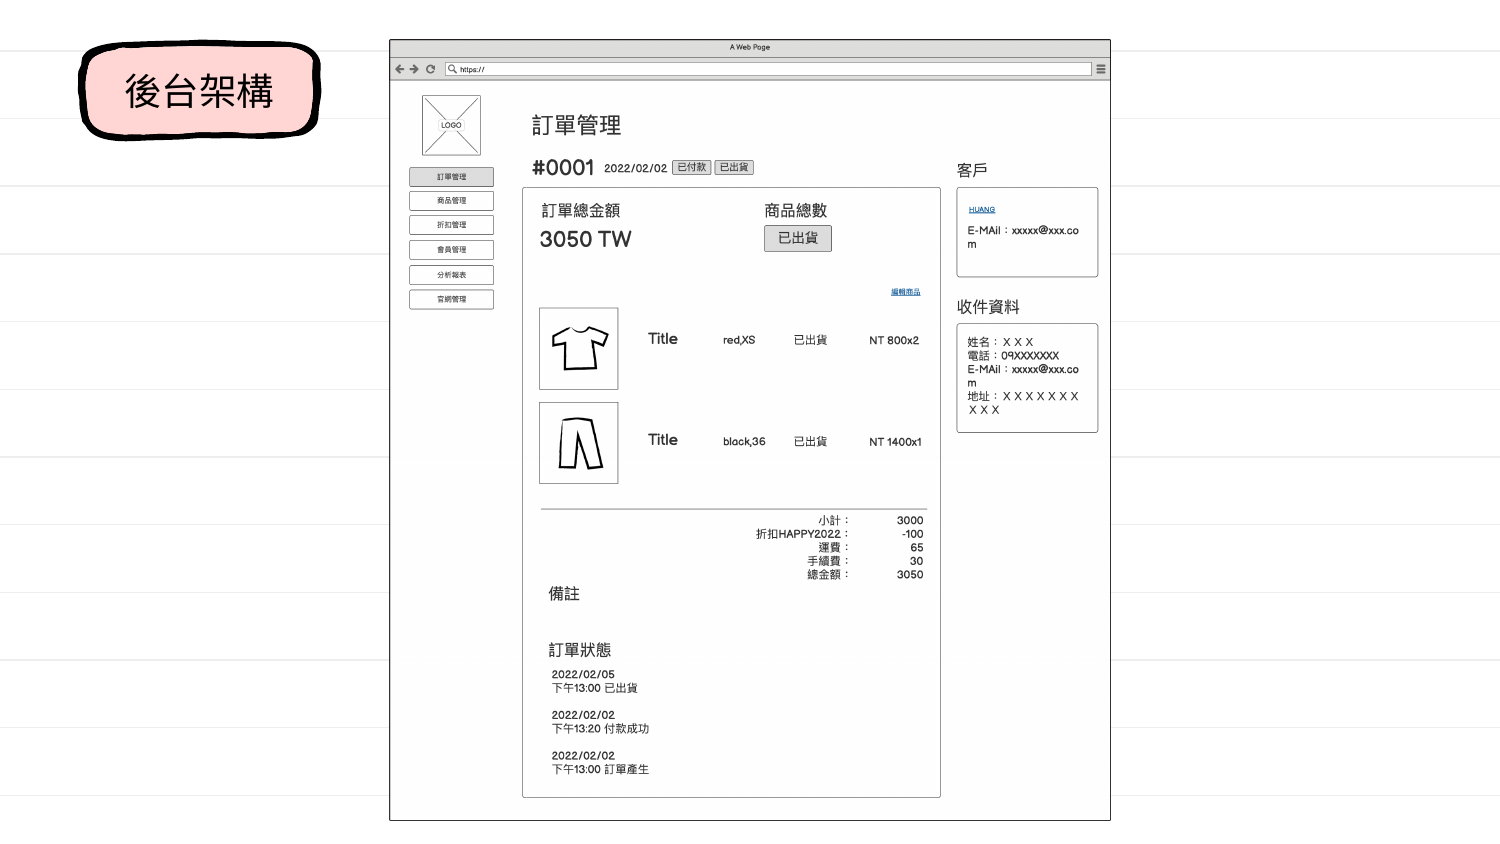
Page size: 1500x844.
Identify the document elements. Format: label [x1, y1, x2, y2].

text_box [76, 39, 323, 142]
picture [389, 39, 1111, 821]
